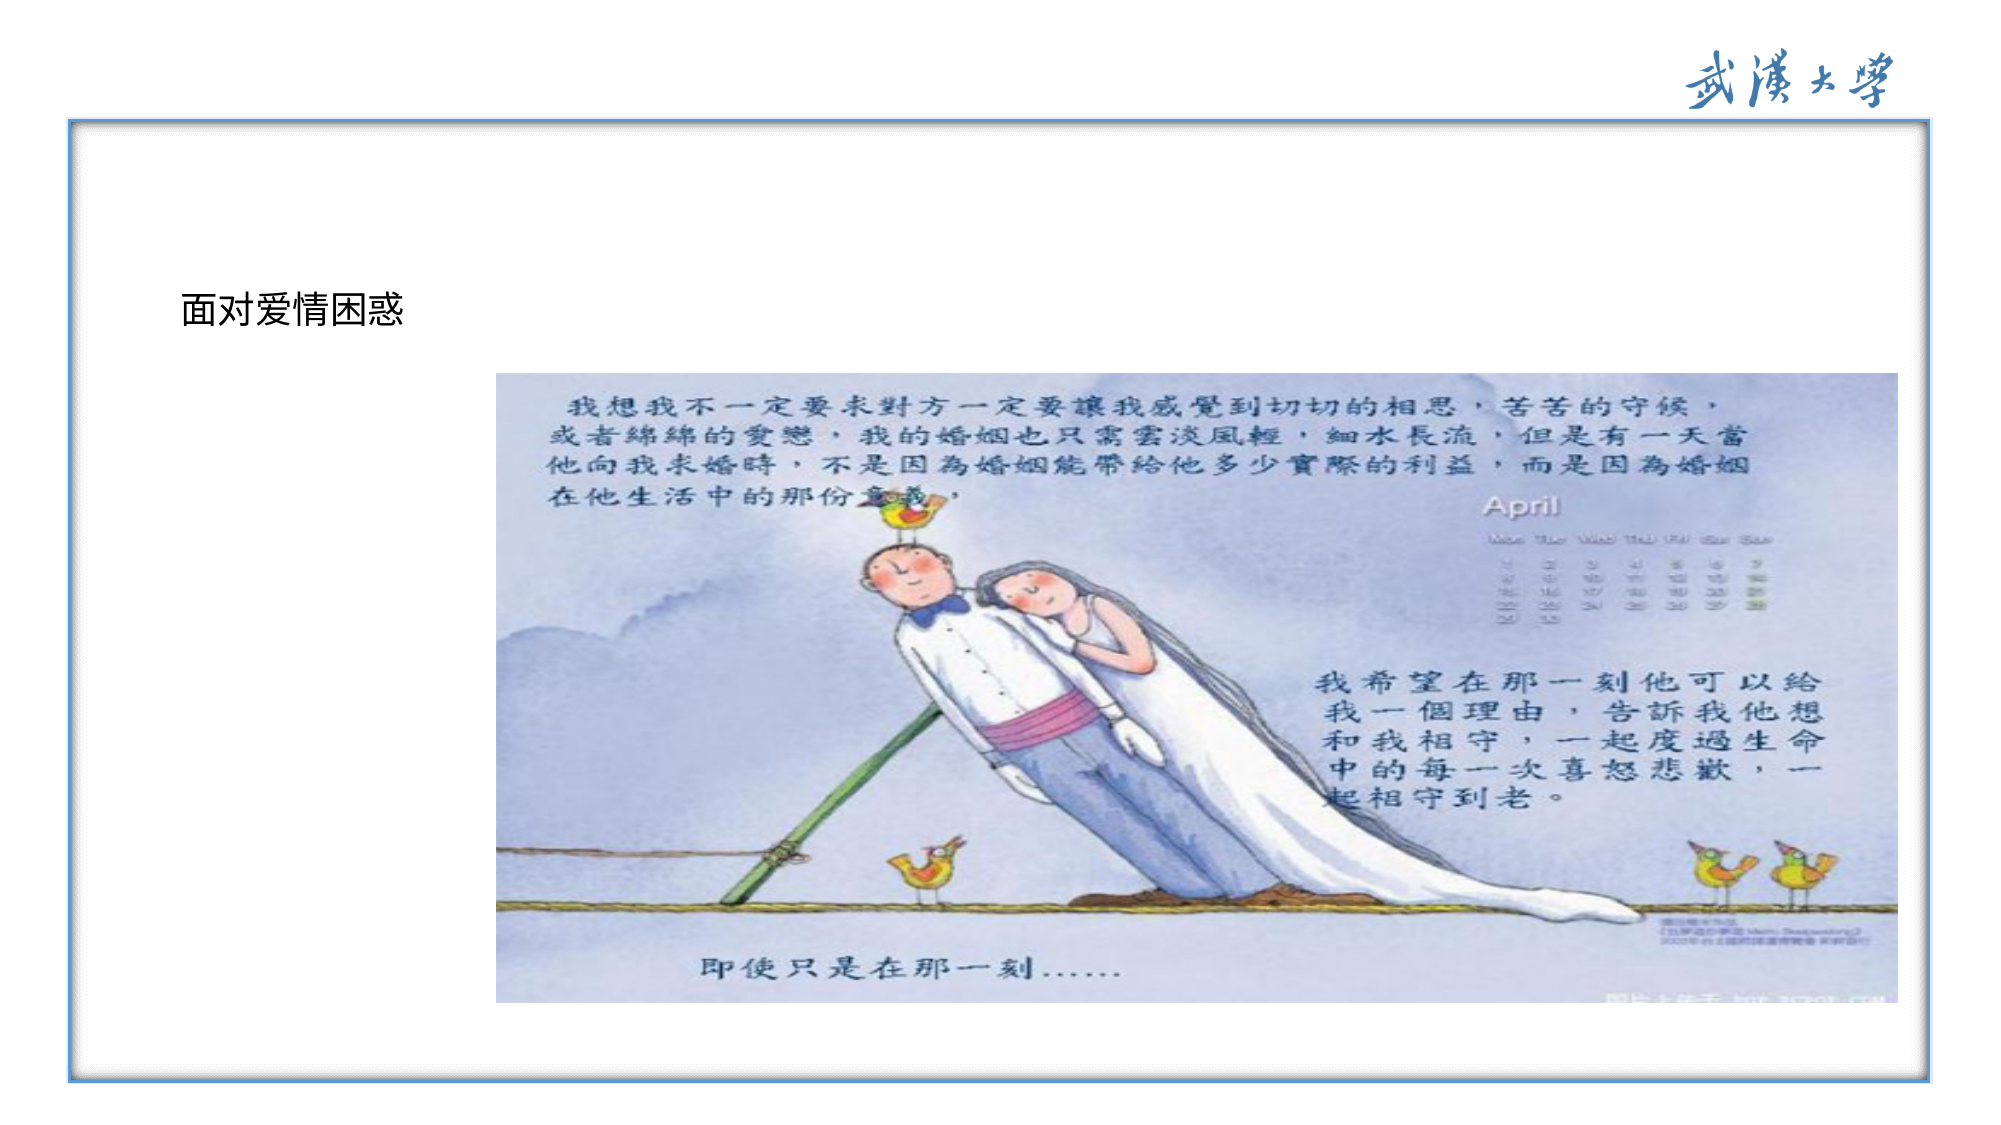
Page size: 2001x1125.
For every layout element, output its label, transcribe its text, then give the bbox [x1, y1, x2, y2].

text_box [50, 1062, 400, 1113]
picture [66, 117, 1933, 1084]
list [99, 212, 1900, 955]
text_box 面对爱情困惑 [165, 278, 796, 339]
